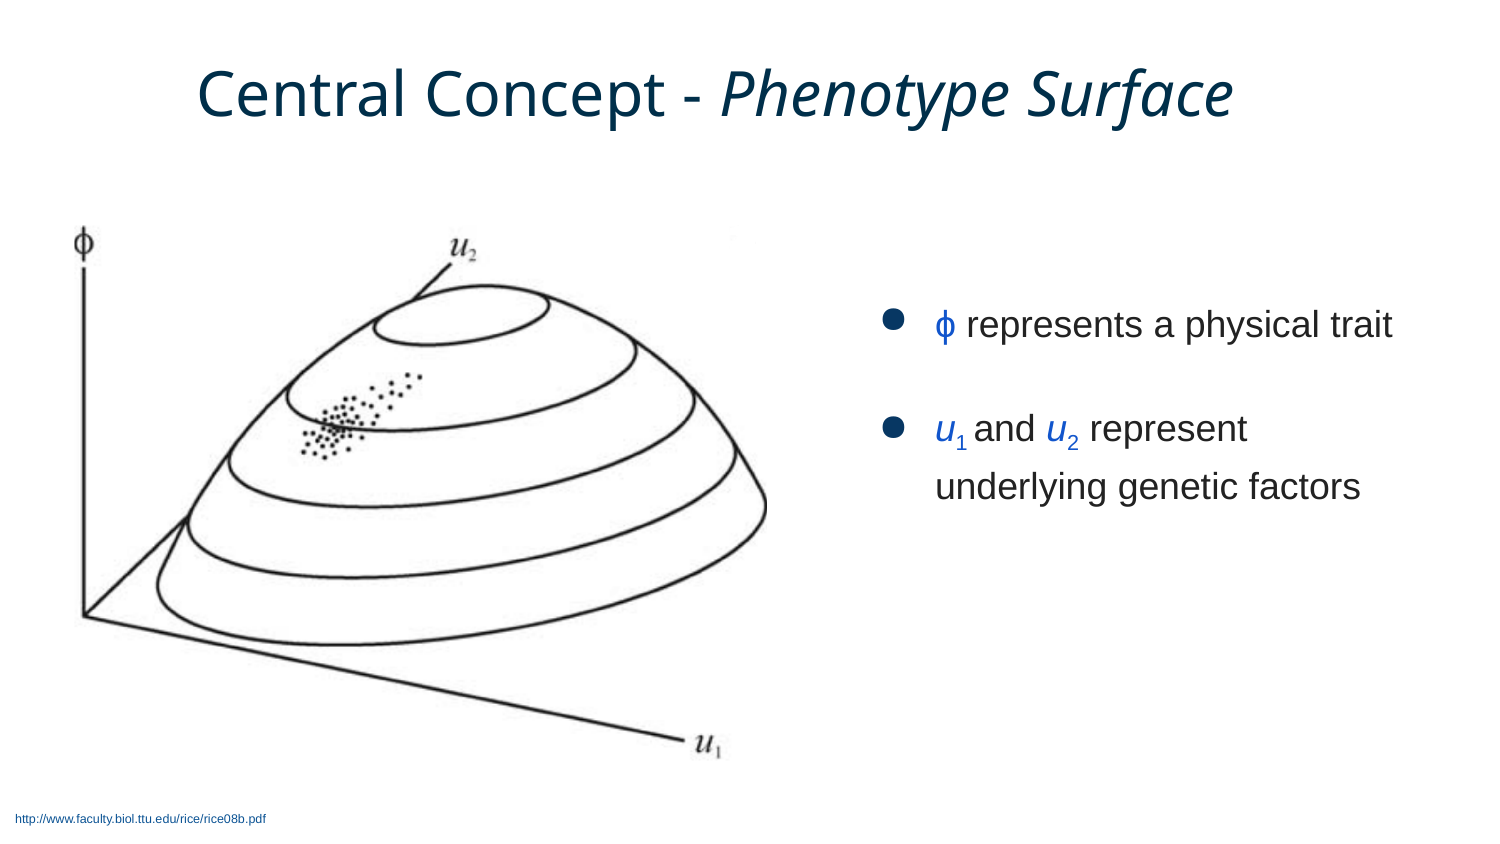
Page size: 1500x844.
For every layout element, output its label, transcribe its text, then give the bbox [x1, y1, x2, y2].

picture [71, 214, 773, 766]
title Central Concept - Phenotype Surface [181, 39, 1319, 154]
text_box http://www.faculty.biol.ttu.edu/rice/rice08b.pdf [0, 795, 283, 844]
text_box ϕ represents a physical trait u1 and u2 represent underlying genetic factors [844, 277, 1425, 796]
